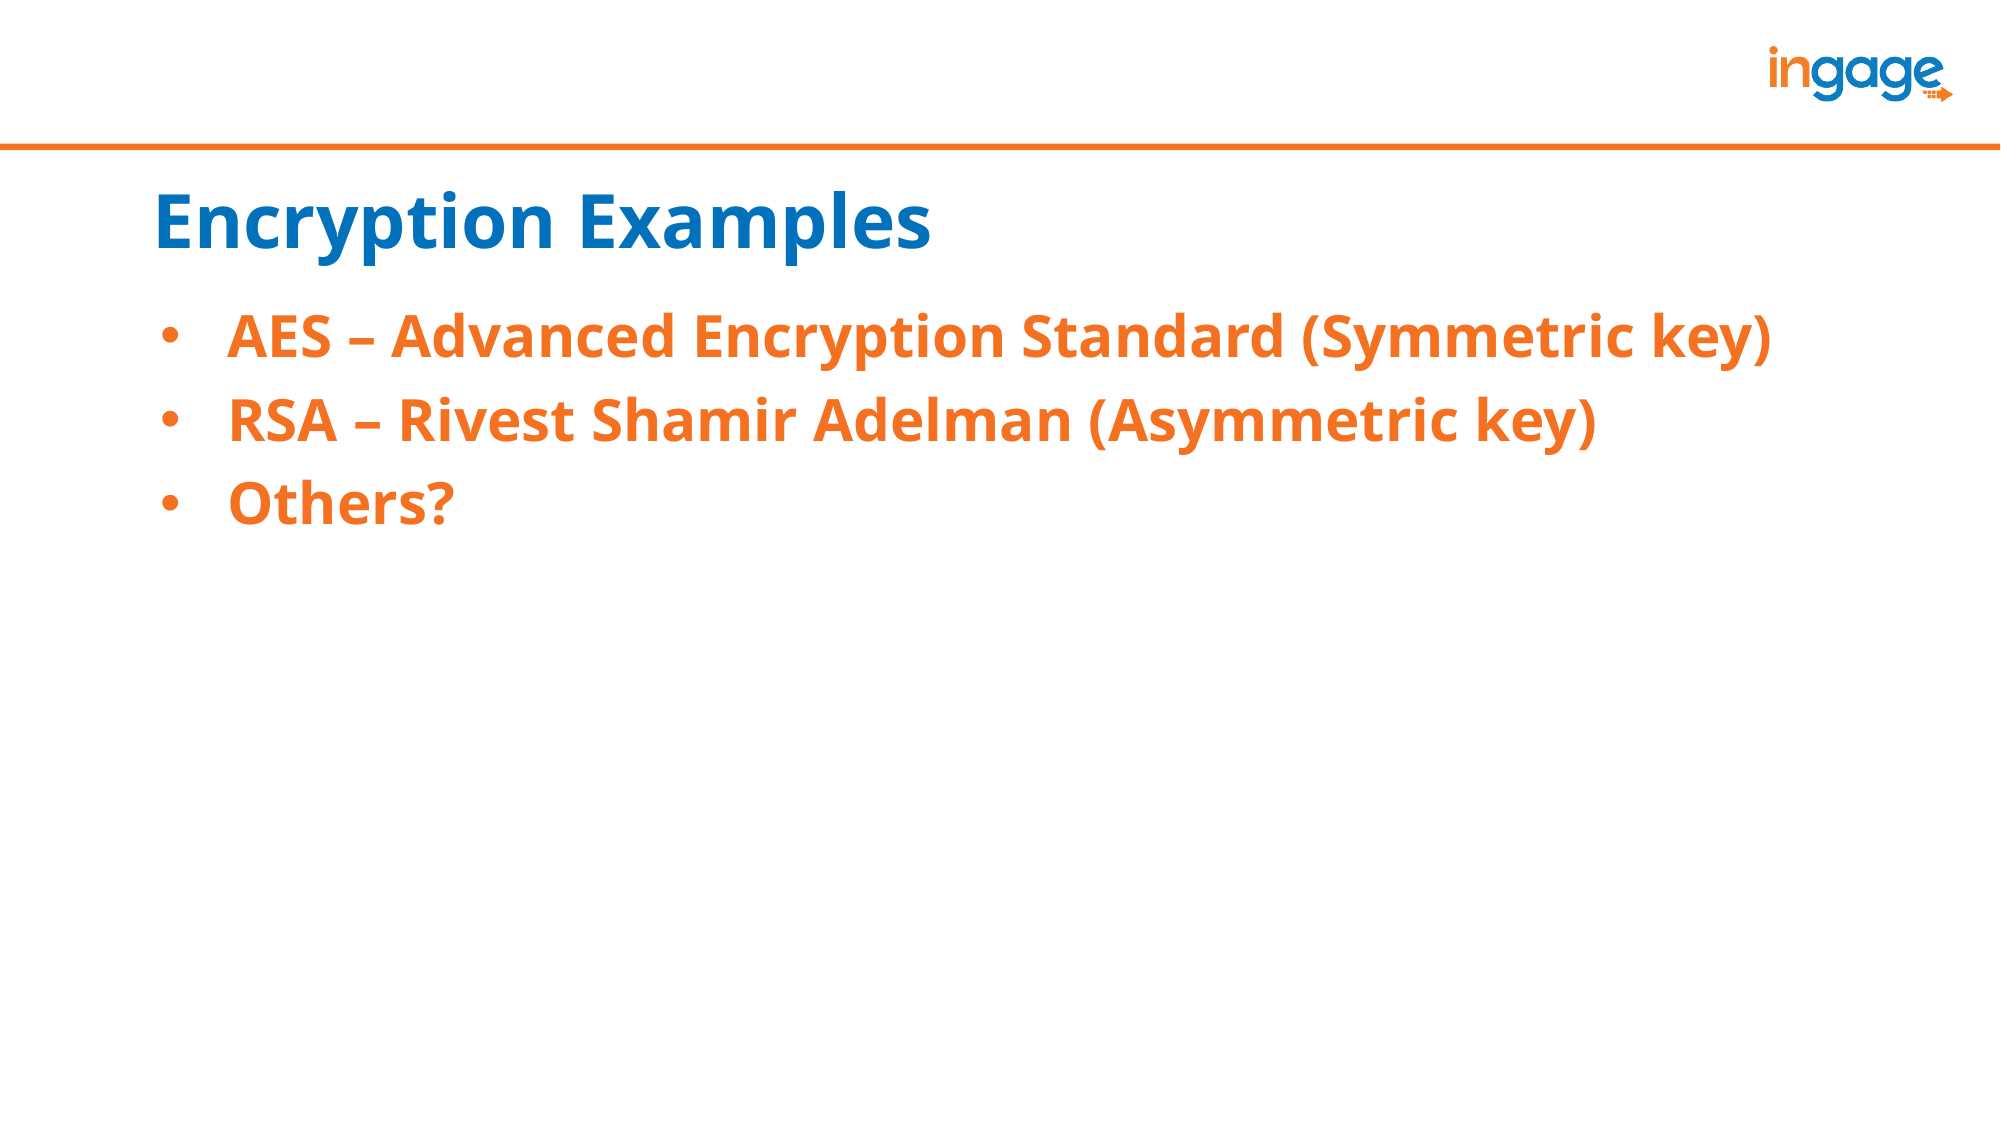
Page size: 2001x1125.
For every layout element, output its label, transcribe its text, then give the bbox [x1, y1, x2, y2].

title Encryption Examples [137, 176, 1863, 299]
list AES – Advanced Encryption Standard (Symmetric key) RSA – Rivest Shamir Adelman (Asymmetric key) Others? [137, 299, 1863, 1014]
picture [1762, 25, 1992, 125]
